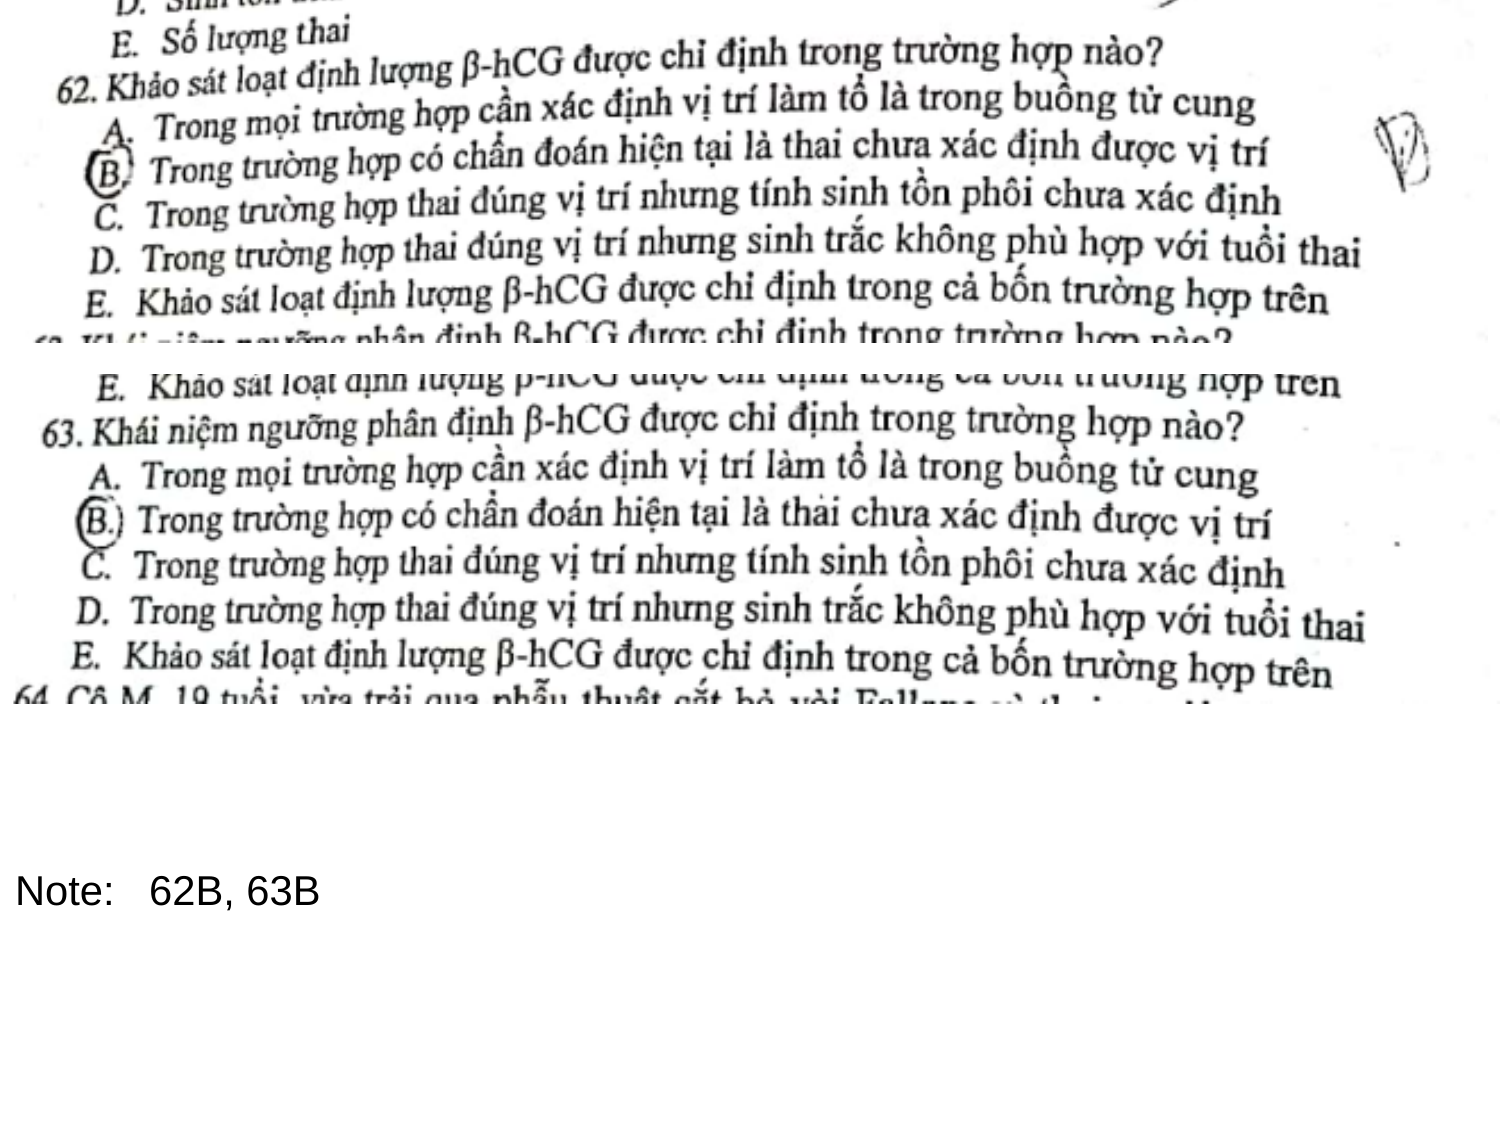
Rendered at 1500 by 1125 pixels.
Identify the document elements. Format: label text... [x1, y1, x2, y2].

subtitle Note: 62B, 63B [0, 861, 1500, 1094]
picture [0, 0, 1488, 343]
picture [12, 374, 1500, 705]
